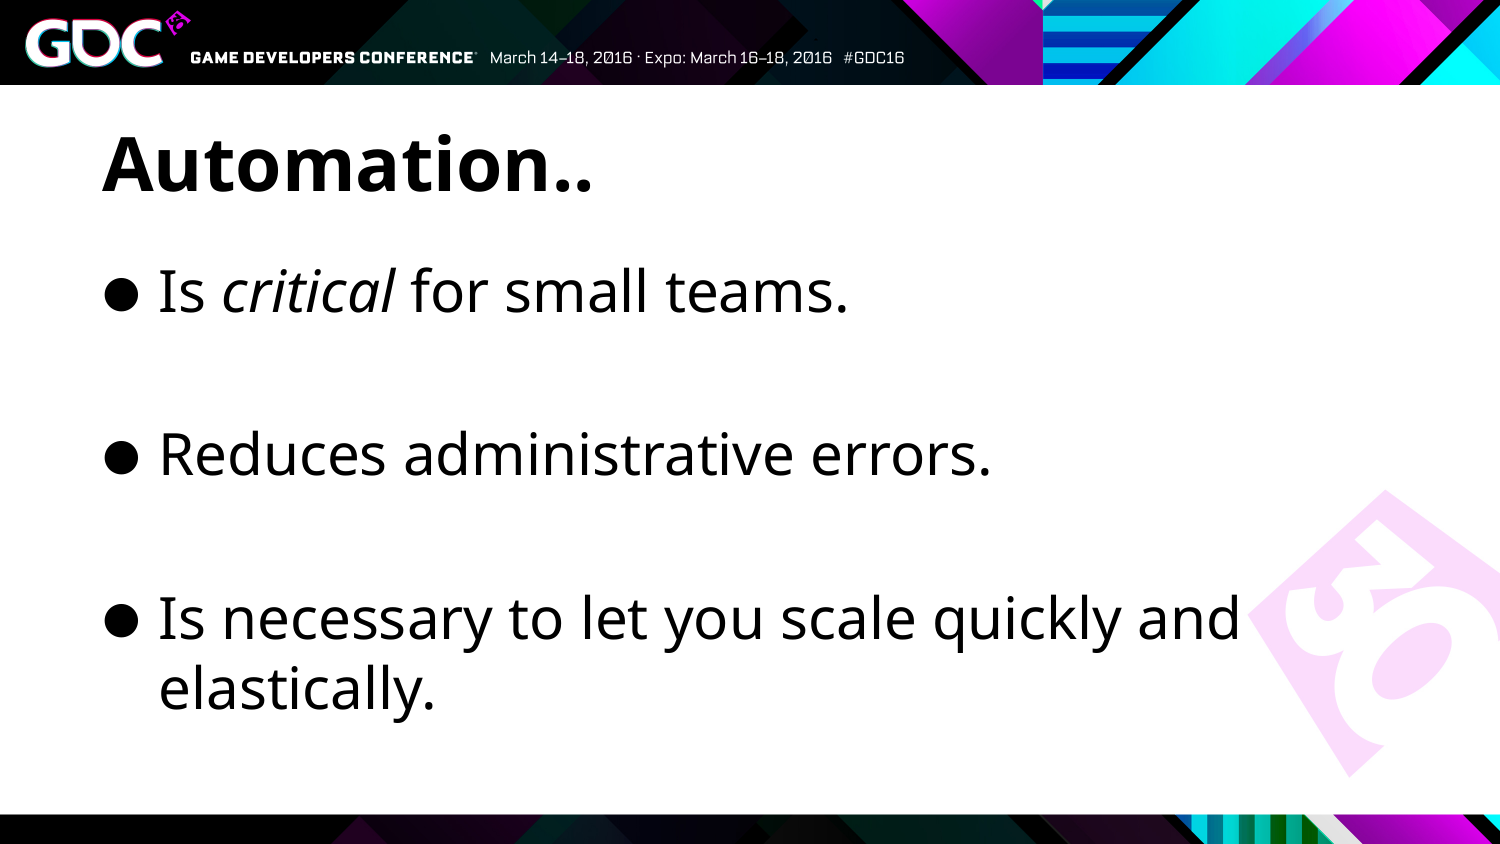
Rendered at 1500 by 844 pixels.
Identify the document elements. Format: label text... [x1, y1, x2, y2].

title Automation.. [87, 109, 1413, 238]
picture [0, 0, 1500, 844]
list Is critical for small teams. Reduces administrative errors. Is necessary to let you scale quickly and elastically. [87, 246, 1413, 697]
